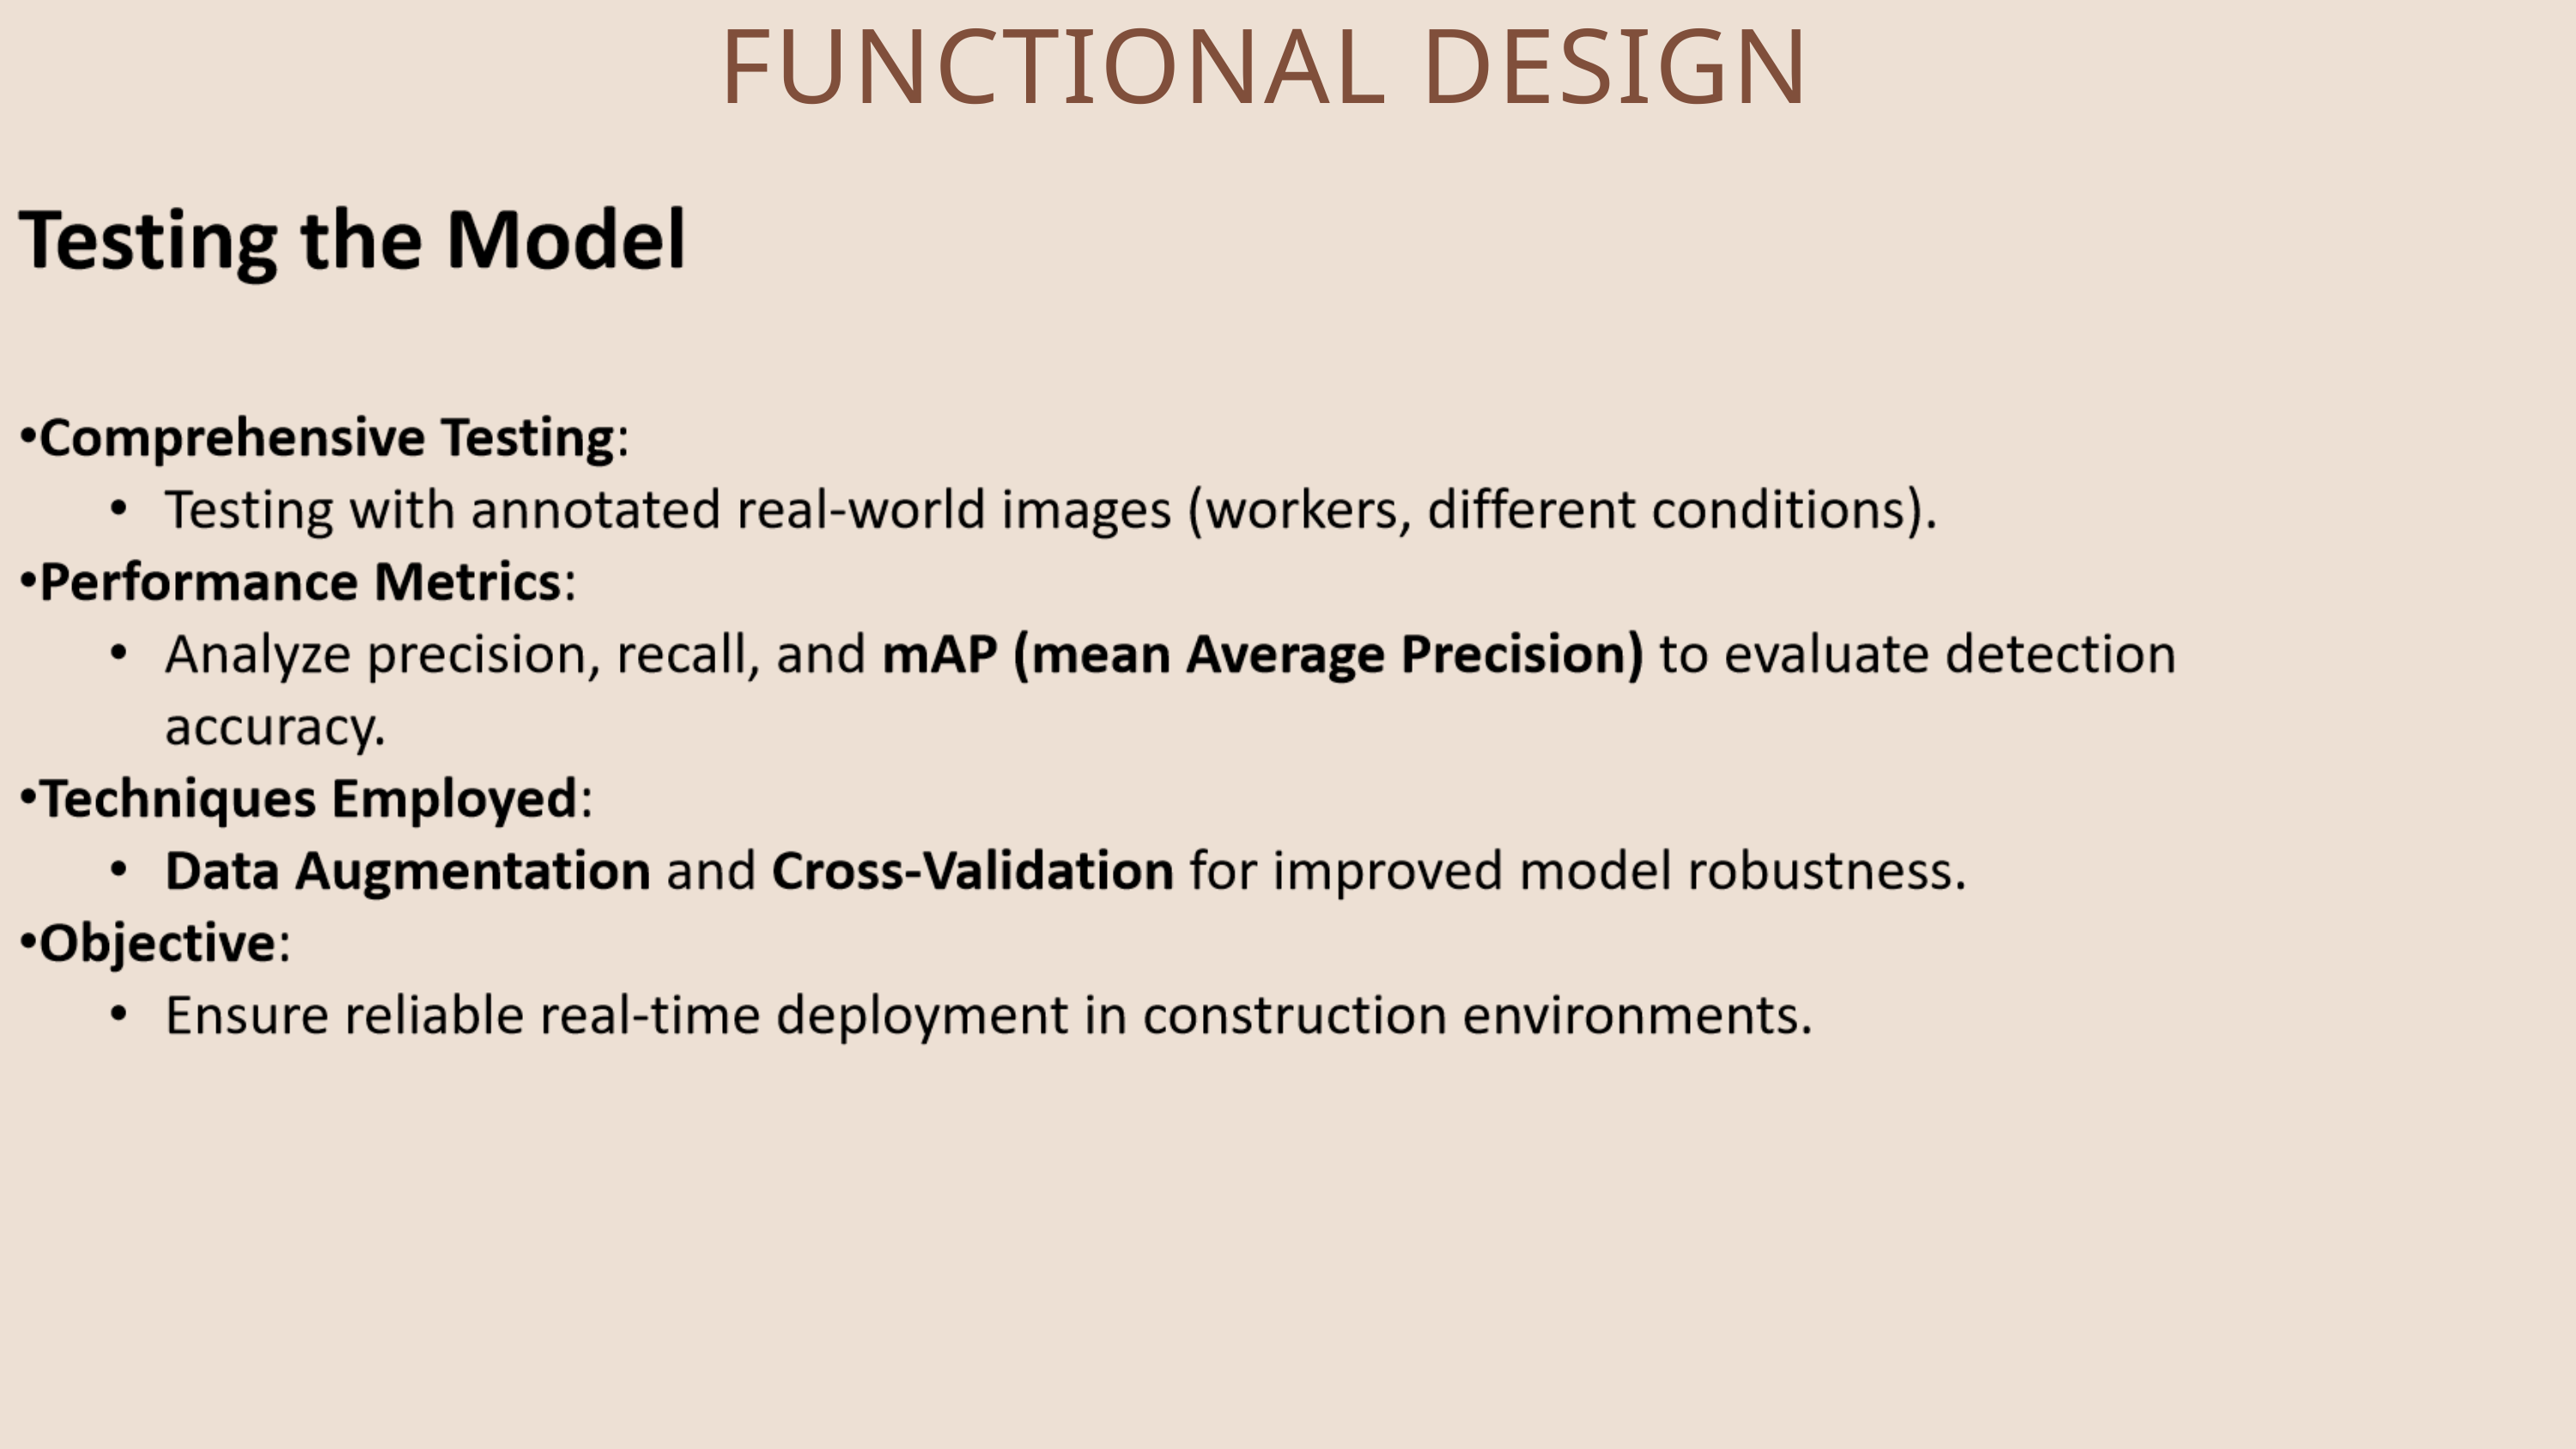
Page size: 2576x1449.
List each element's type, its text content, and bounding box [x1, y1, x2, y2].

text_box FUNCTIONAL DESIGN [227, 21, 2305, 124]
text_box [0, 170, 2404, 1120]
